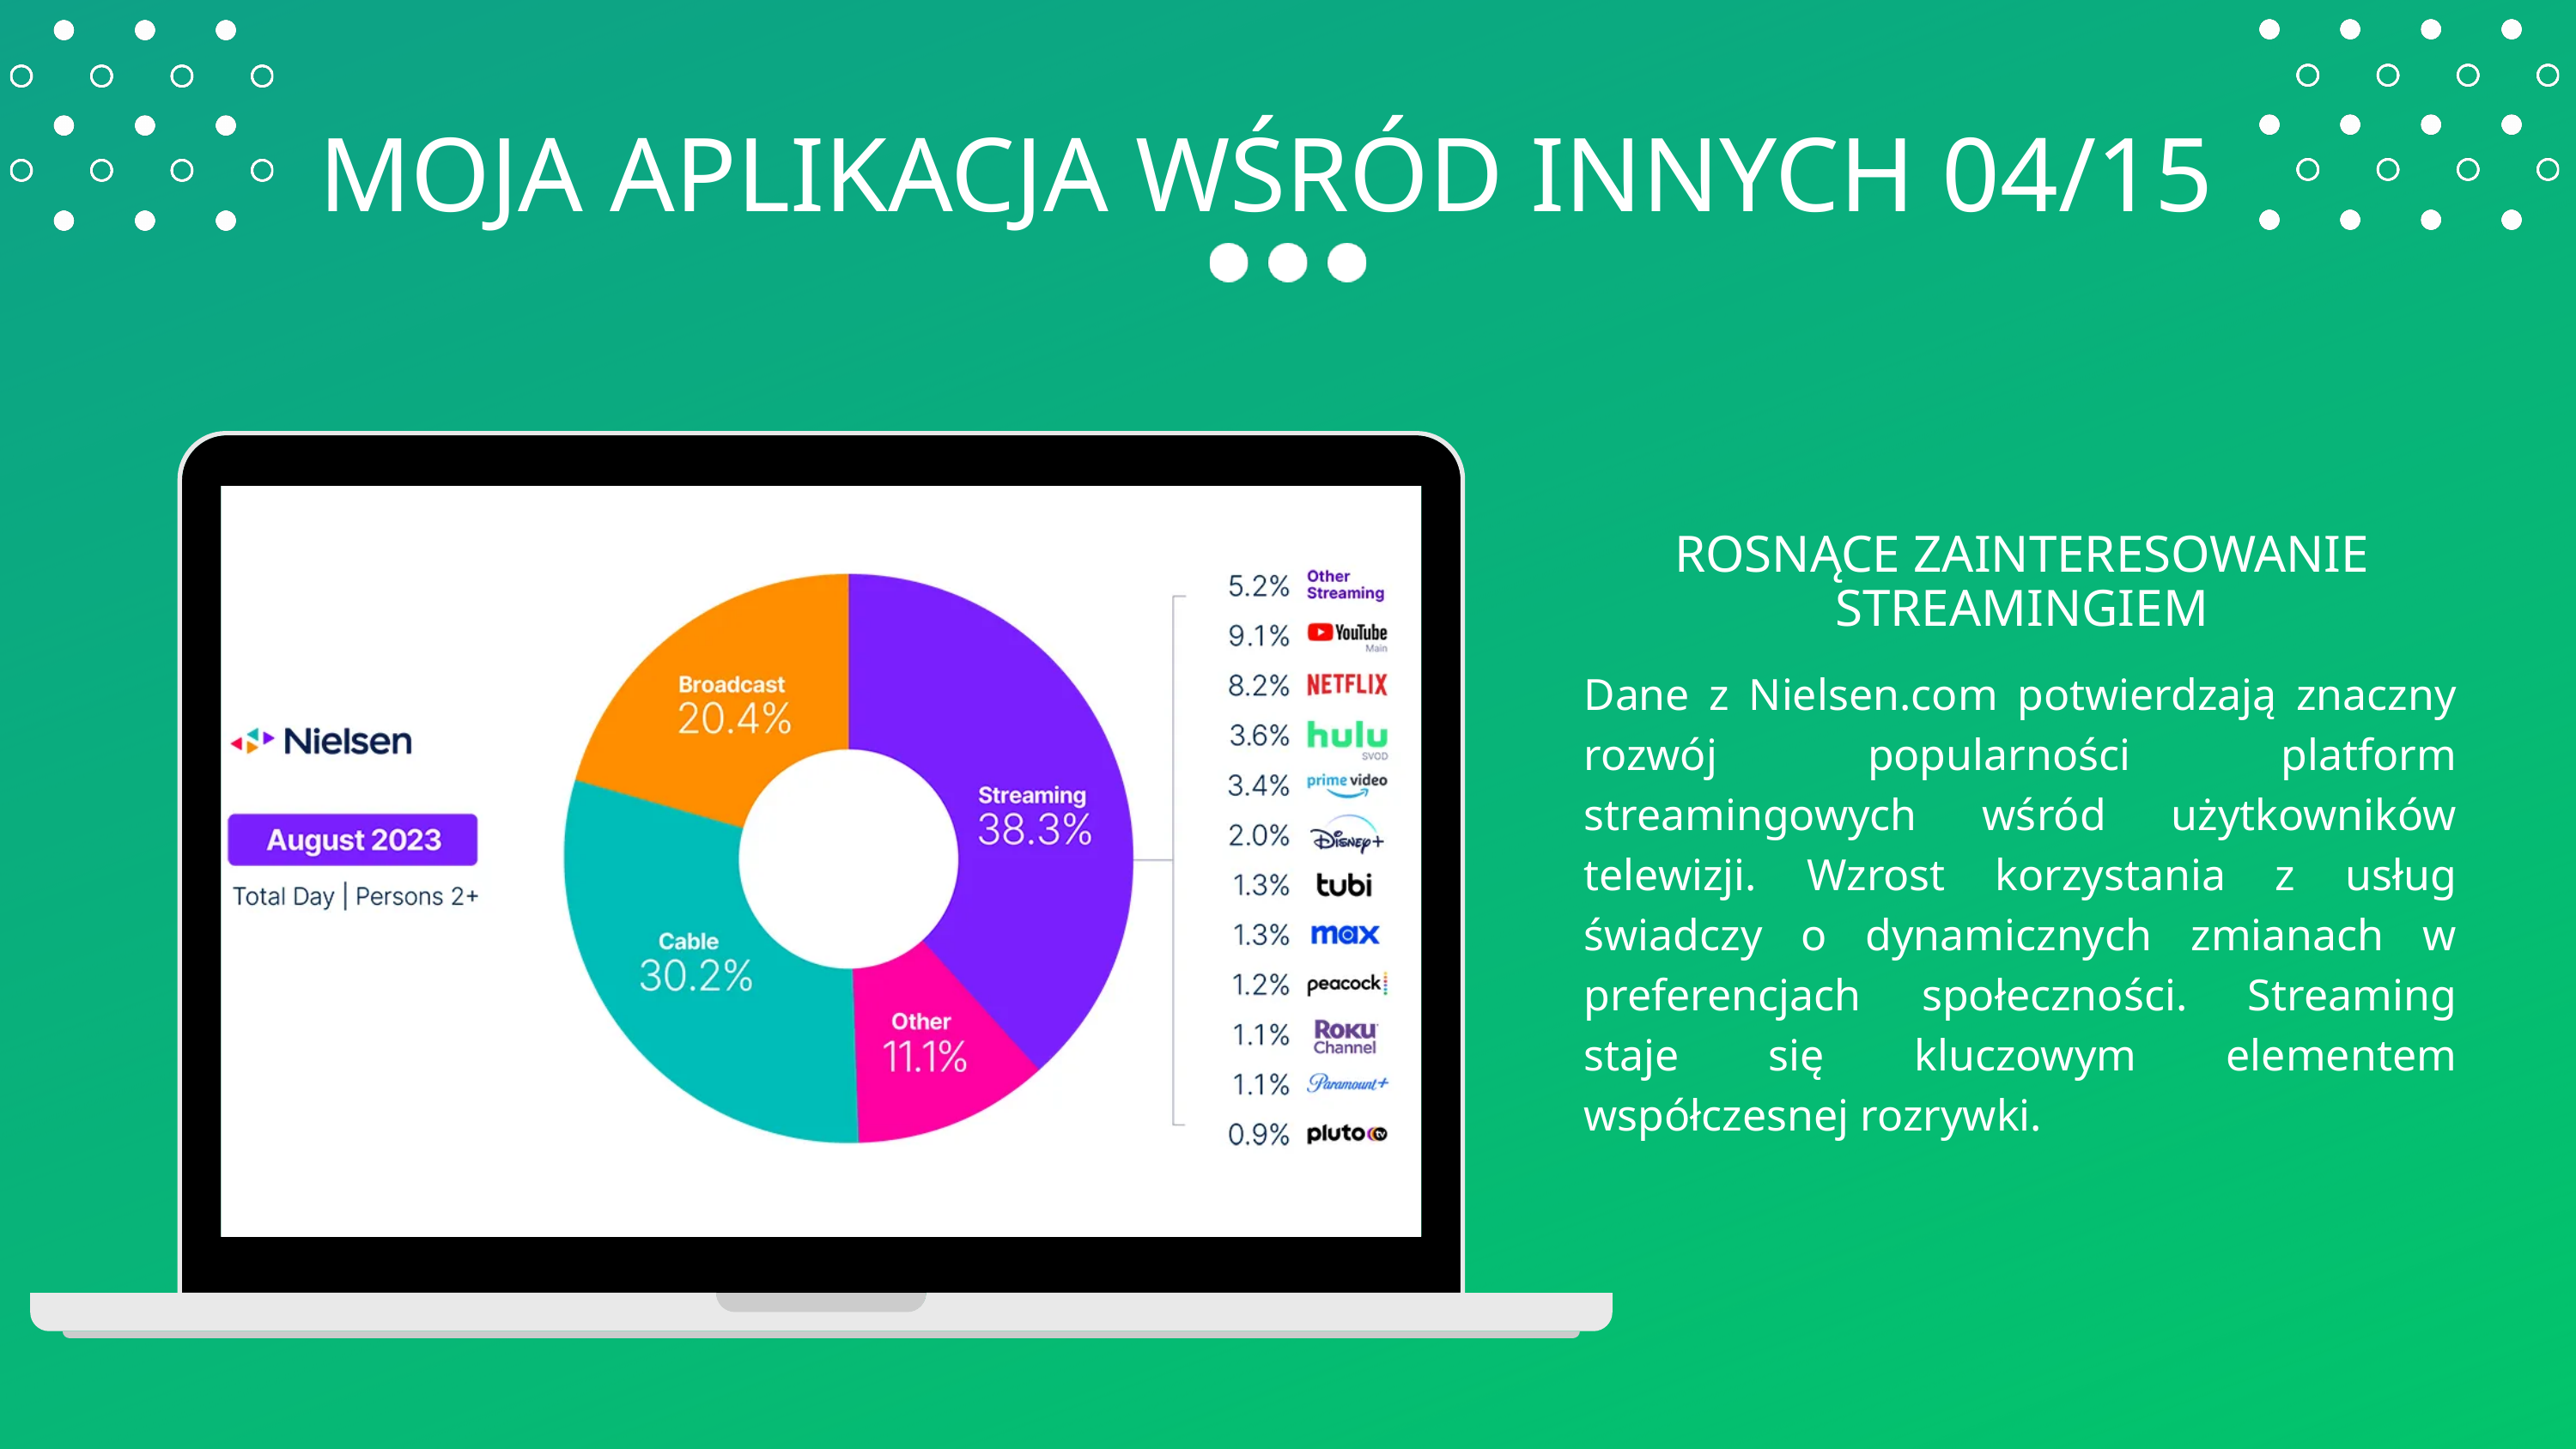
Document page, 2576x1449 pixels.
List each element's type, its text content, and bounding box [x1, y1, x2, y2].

text_box ROSNĄCE ZAINTERESOWANIE STREAMINGIEM [1618, 528, 2432, 637]
text_box [2259, 0, 2522, 230]
text_box [2522, 0, 2560, 181]
text_box [0, 0, 236, 231]
text_box Dane z Nielsen.com potwierdzają znaczny rozwój popularności platform streamingowych wśród użytkowników telewizji. Wzrost korzystania z usług świadczy o dynamicznych zmianach w preferencjach społeczności. Streaming staje się kluczowym elementem współczesnej rozrywki. [1618, 658, 2458, 1140]
text_box [236, 0, 274, 182]
text_box MOJA APLIKACJA WŚRÓD INNYCH 04/15 [301, 122, 2231, 233]
text_box [0, 0, 2576, 1449]
text_box [1209, 243, 1367, 282]
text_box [29, 430, 1613, 1339]
